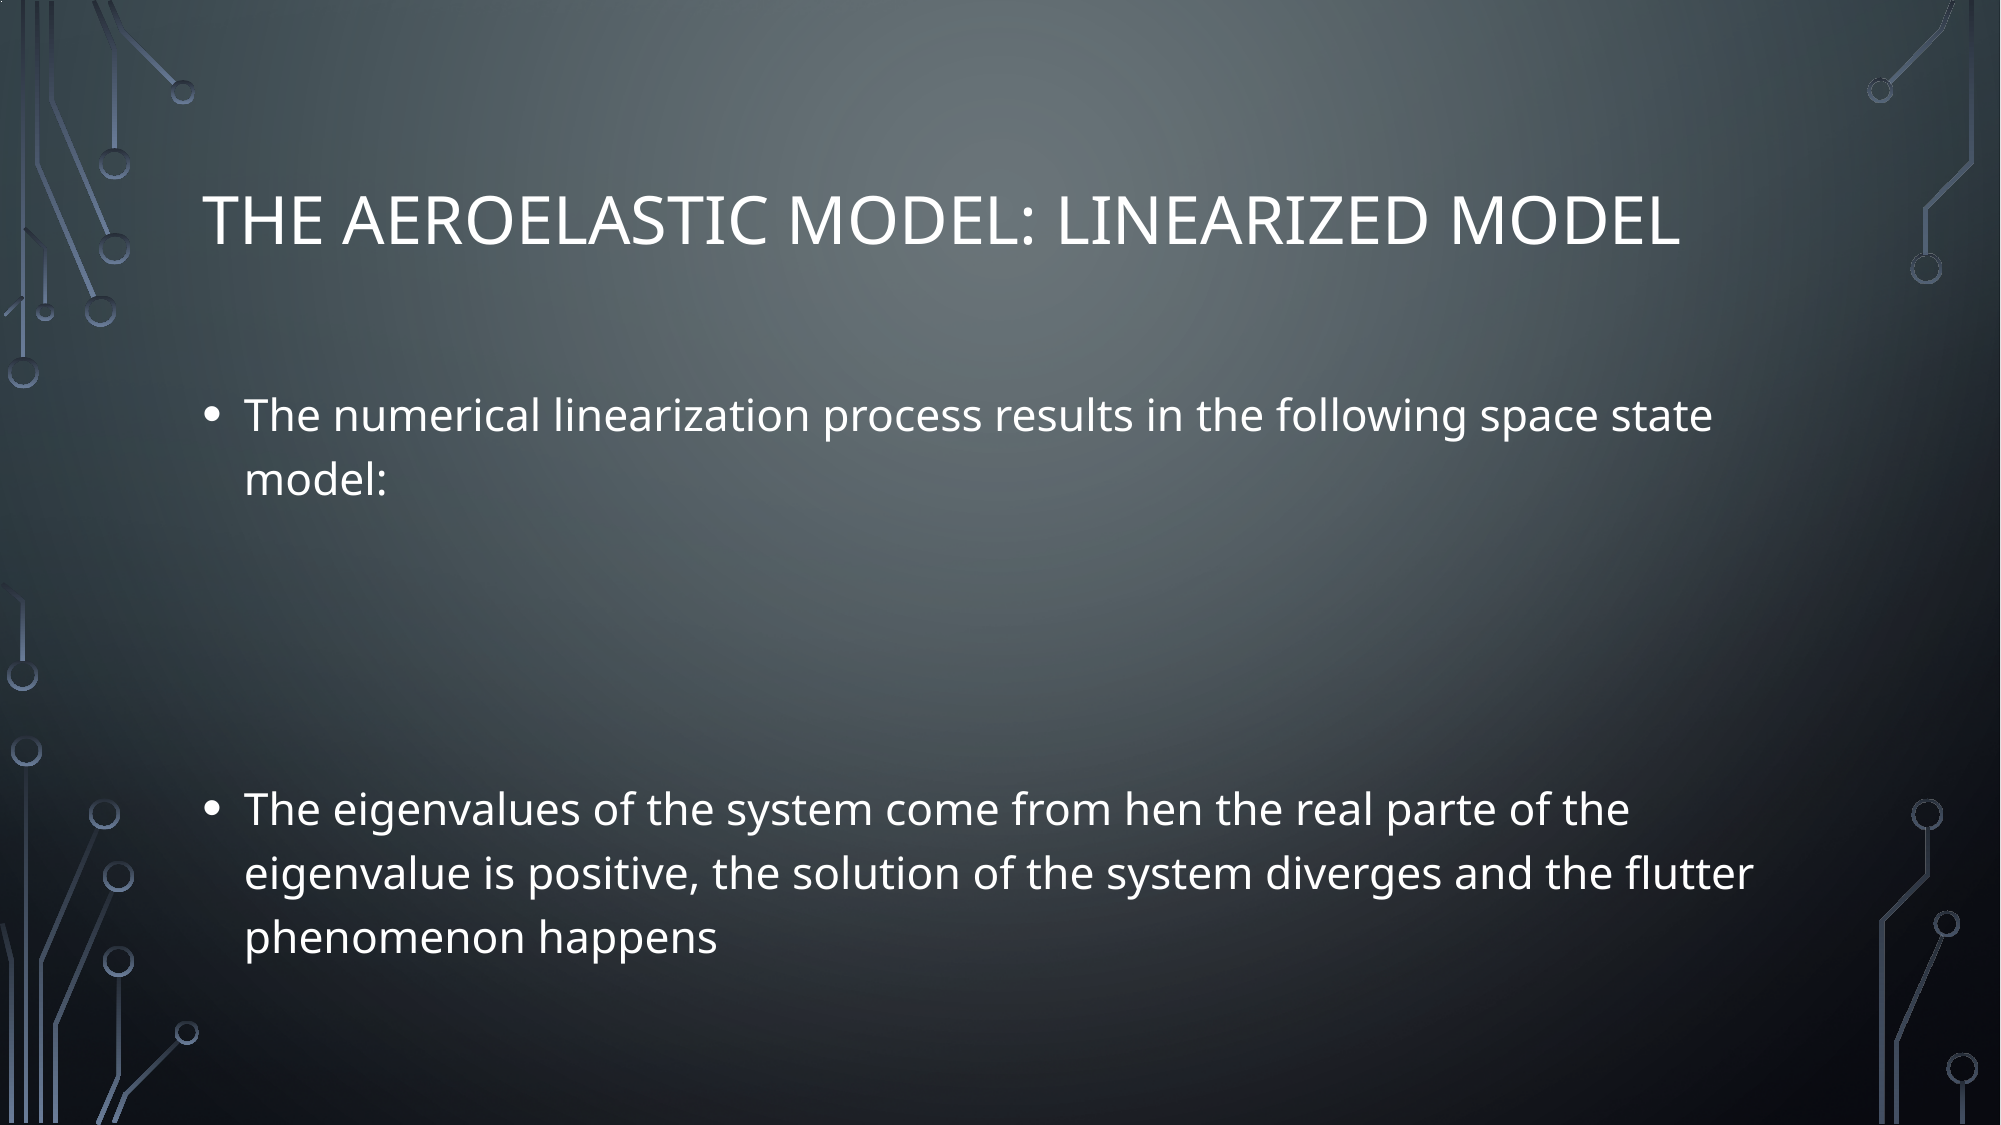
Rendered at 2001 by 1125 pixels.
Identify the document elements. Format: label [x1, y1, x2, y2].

text_box [0, 0, 201, 1125]
picture [201, 0, 2000, 1125]
text_box [1866, 0, 1978, 1124]
